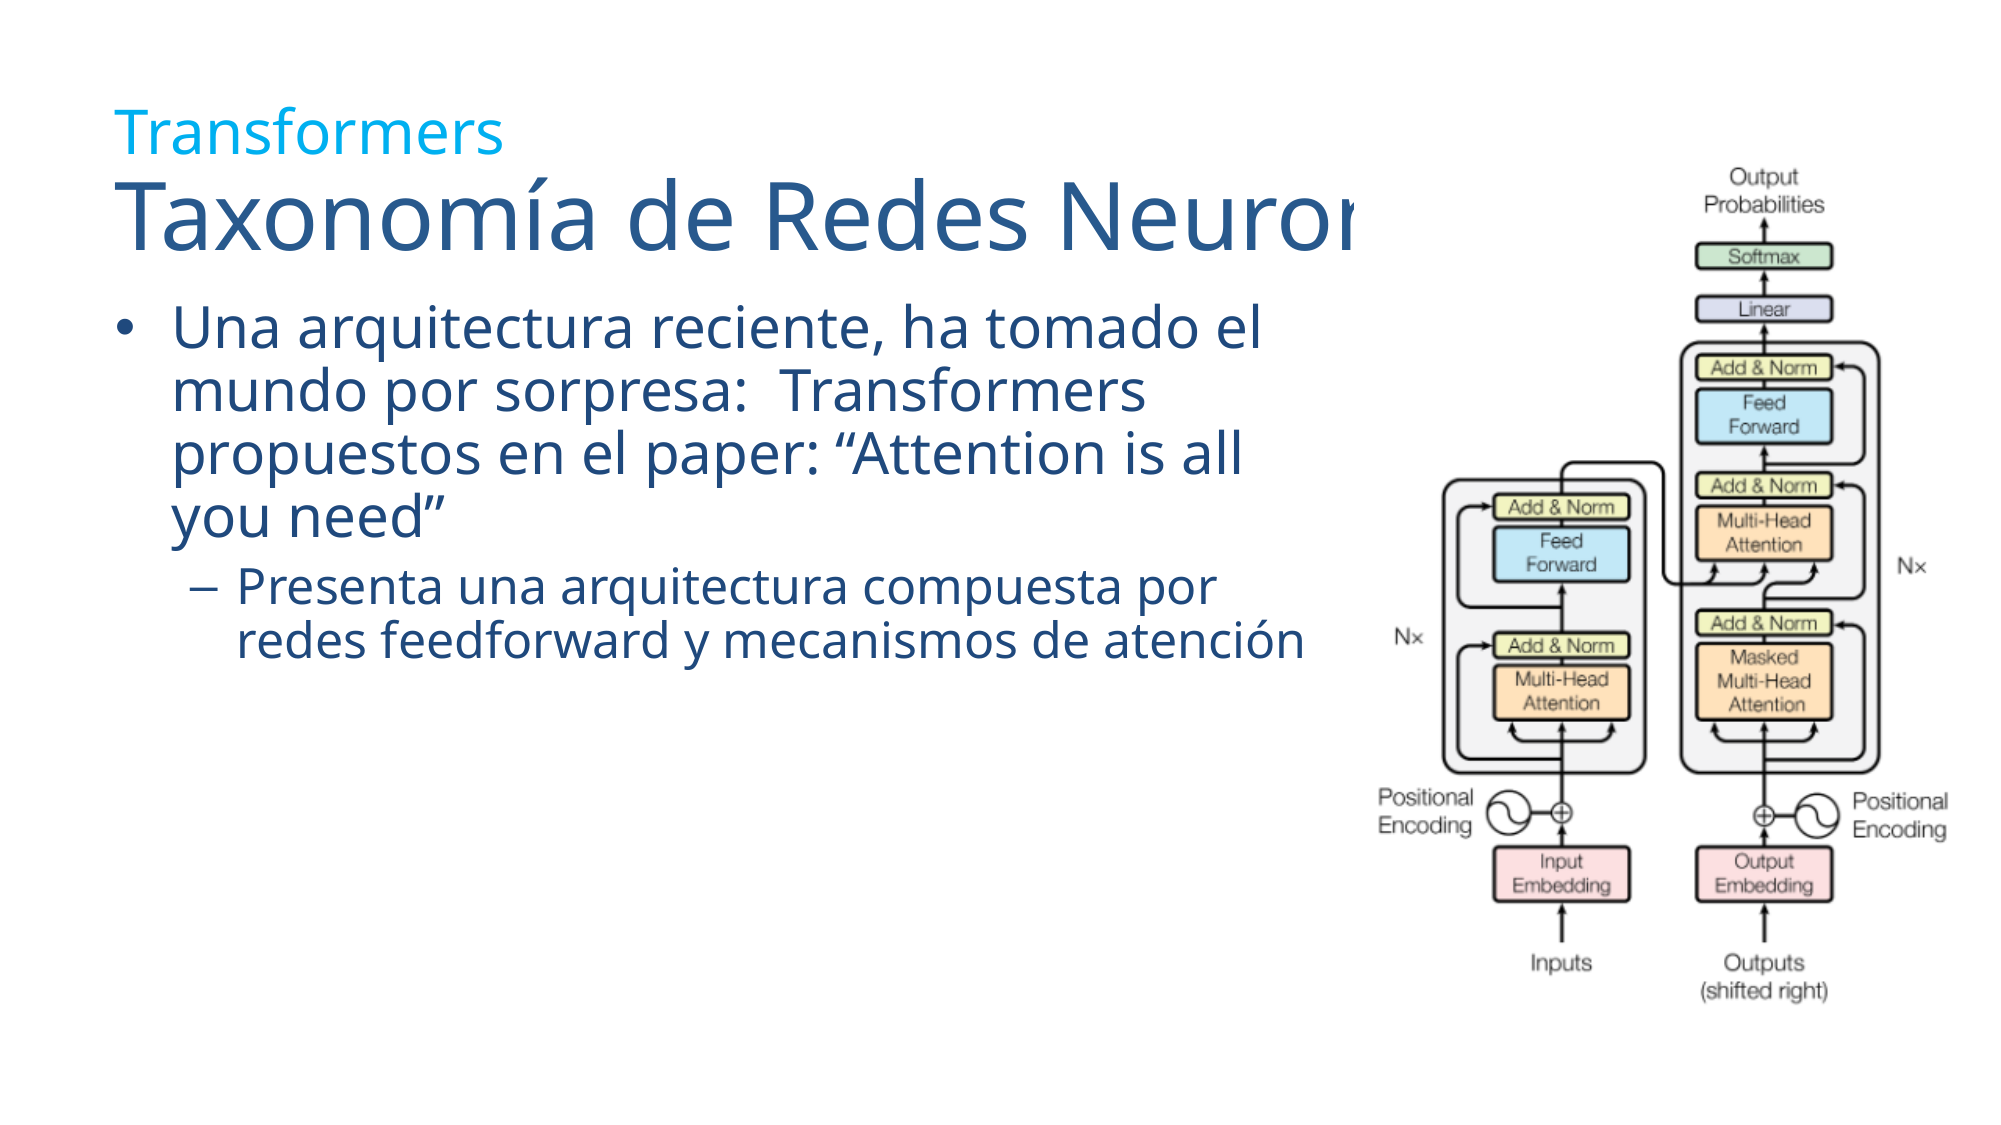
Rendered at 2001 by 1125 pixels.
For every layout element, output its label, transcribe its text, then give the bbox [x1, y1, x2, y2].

list Transformers [99, 93, 1896, 177]
list Una arquitectura reciente, ha tomado el mundo por sorpresa: Transformers propuestos en el paper: “Attention is all you need” Presenta una arquitectura compuesta por redes feedforward y mecanismos de atención [99, 290, 1343, 823]
picture [1354, 146, 1981, 1024]
title Taxonomía de Redes Neuronales [99, 177, 1354, 279]
